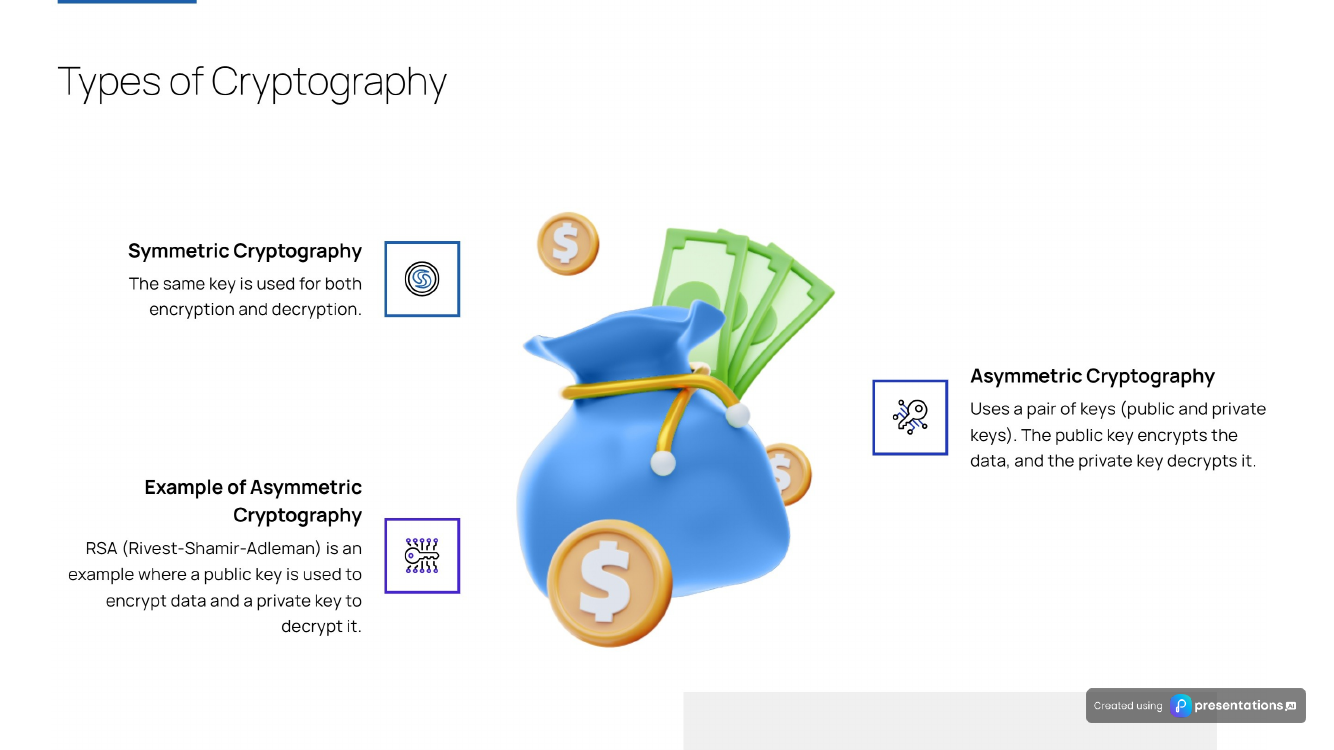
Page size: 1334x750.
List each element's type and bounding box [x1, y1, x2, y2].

text_box [51, 0, 1306, 750]
